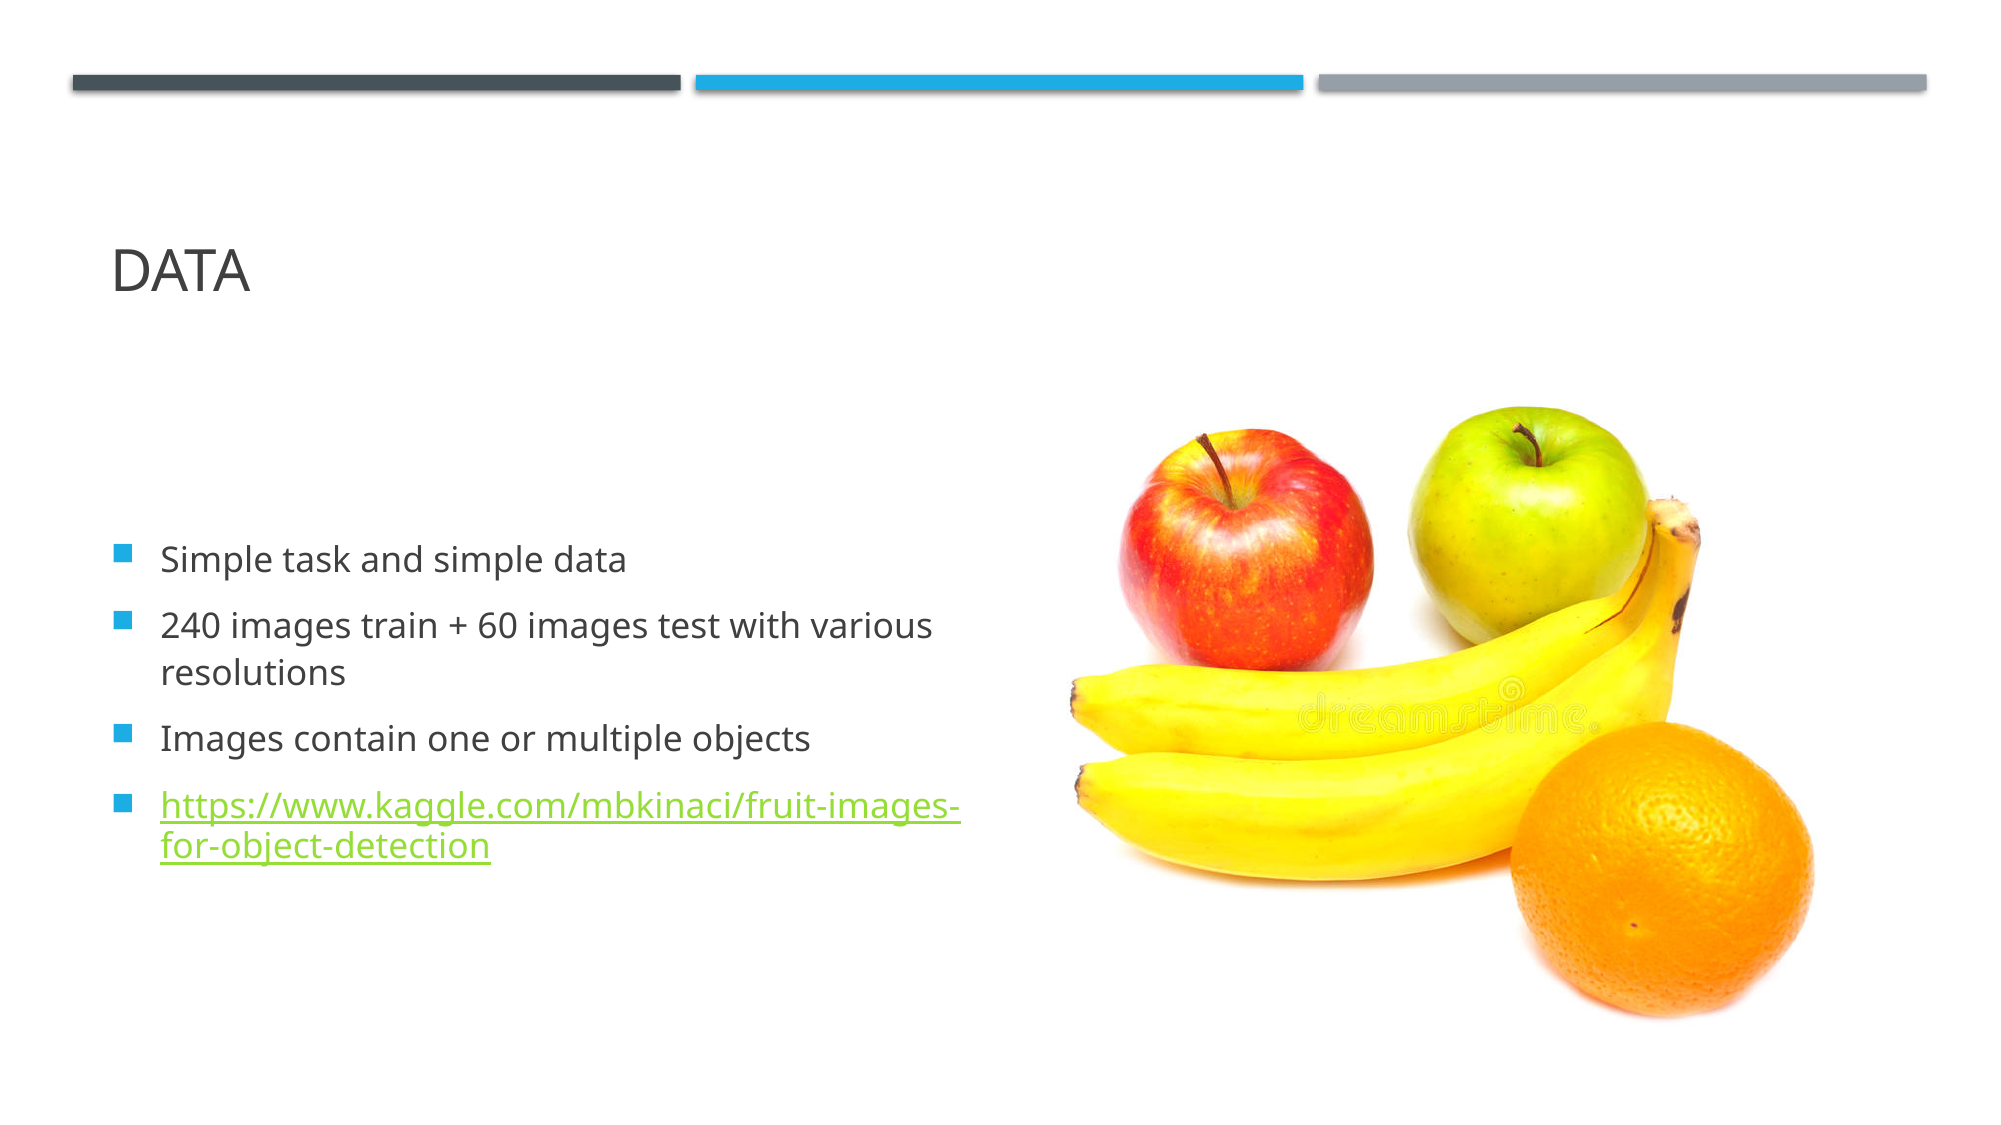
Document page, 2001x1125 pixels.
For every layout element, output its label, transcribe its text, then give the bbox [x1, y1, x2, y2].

picture [1058, 383, 1841, 1026]
title Data [95, 115, 1905, 311]
list Simple task and simple data 240 images train + 60 images test with various resolutions Images contain one or multiple objects https://www.kaggle.com/mbkinaci/fruit-images-for-object-detection [95, 383, 987, 981]
